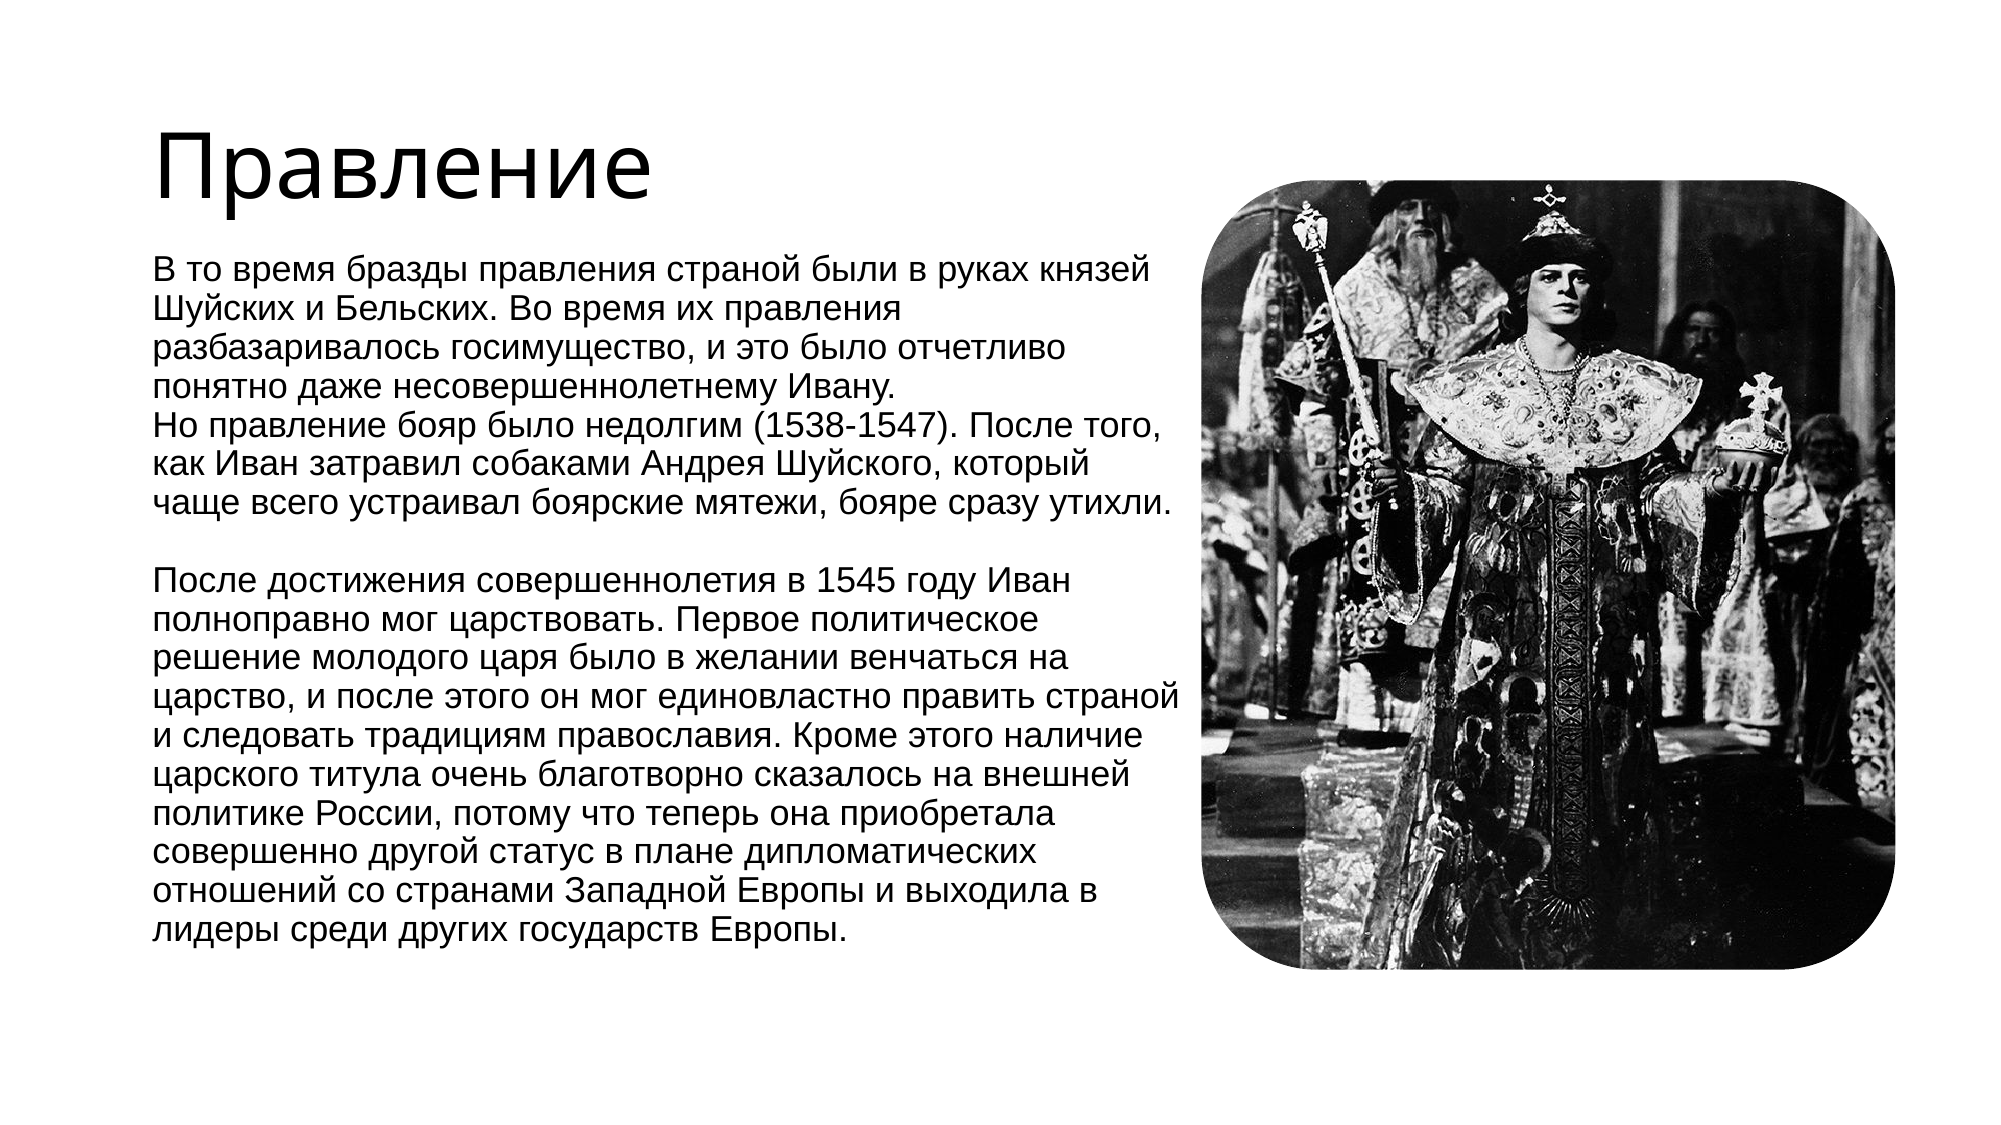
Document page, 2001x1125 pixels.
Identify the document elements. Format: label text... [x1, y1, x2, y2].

title Правление [137, 59, 1863, 243]
picture [1201, 180, 1896, 970]
list В то время бразды правления страной были в руках князей Шуйских и Бельских. Во время их правления разбазаривалось госимущество, и это было отчетливо понятно даже несовершеннолетнему Ивану. Но правление бояр было недолгим (1538-1547). После того, как Иван затравил собаками Андрея Шуйского, который чаще всего устраивал боярские мятежи, бояре сразу утихли. После достижения совершеннолетия в 1545 году Иван полноправно мог царствовать. Первое политическое решение молодого царя было в желании венчаться на царство, и после этого он мог единовластно править страной и следовать традициям православия. Кроме этого наличие царского титула очень благотворно сказалось на внешней политике России, потому что теперь она приобретала совершенно другой статус в плане дипломатических отношений со странами Западной Европы и выходила в лидеры среди других государств Европы. [137, 243, 1201, 958]
